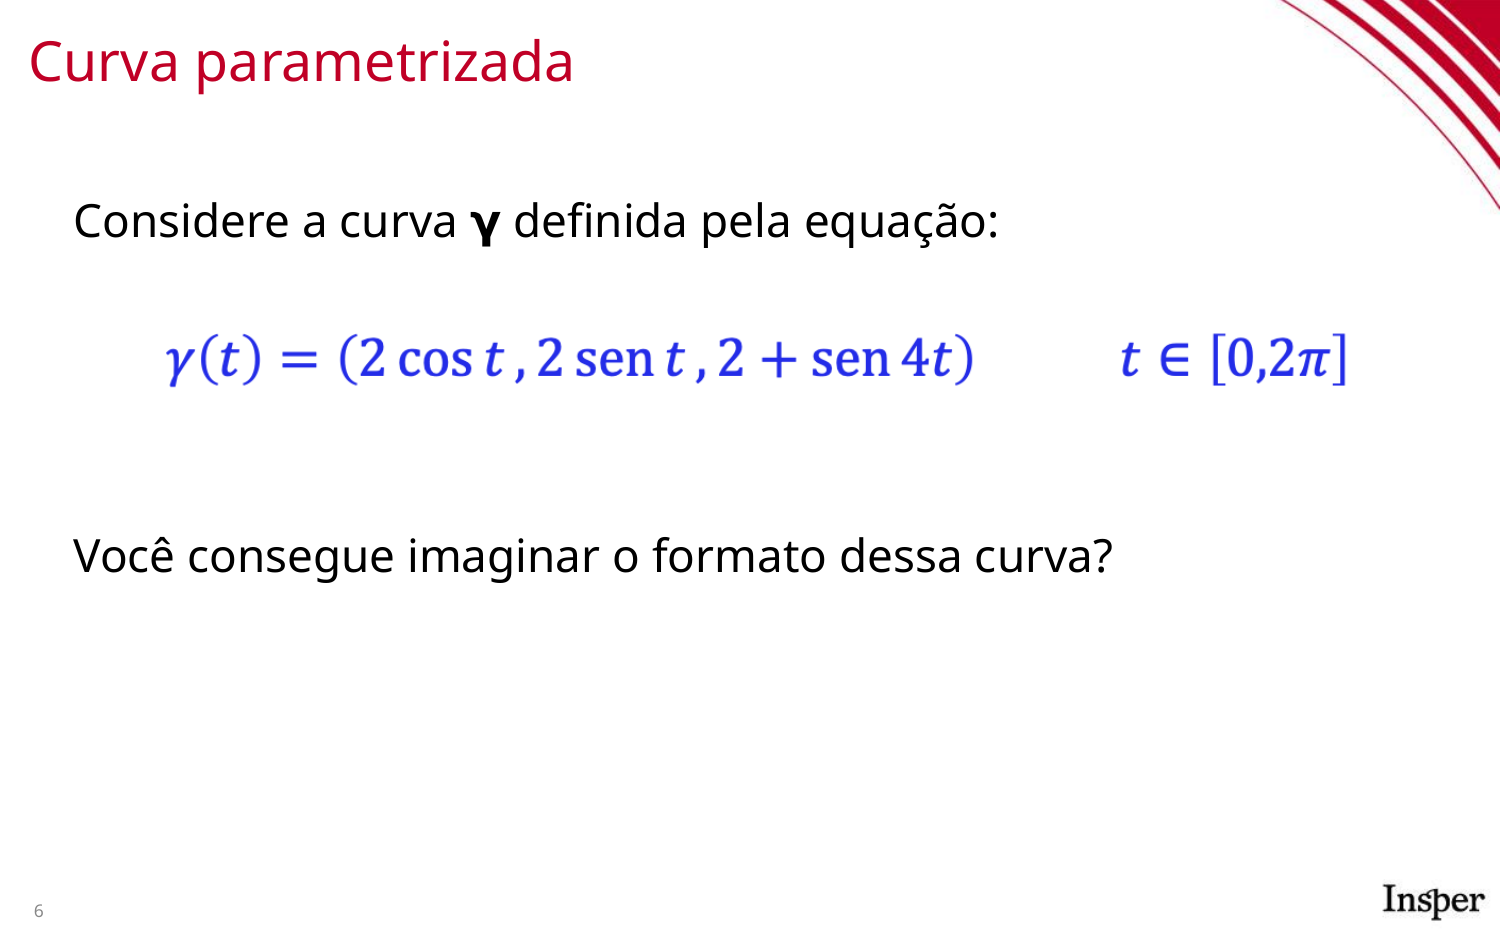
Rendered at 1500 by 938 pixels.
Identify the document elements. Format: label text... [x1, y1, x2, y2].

picture [131, 0, 1500, 938]
slide_number 6 [0, 887, 78, 938]
list Considere a curva 𝝲 definida pela equação: [58, 156, 1442, 271]
title Curva parametrizada [13, 18, 1397, 104]
list Você consegue imaginar o formato dessa curva? [58, 491, 1442, 606]
